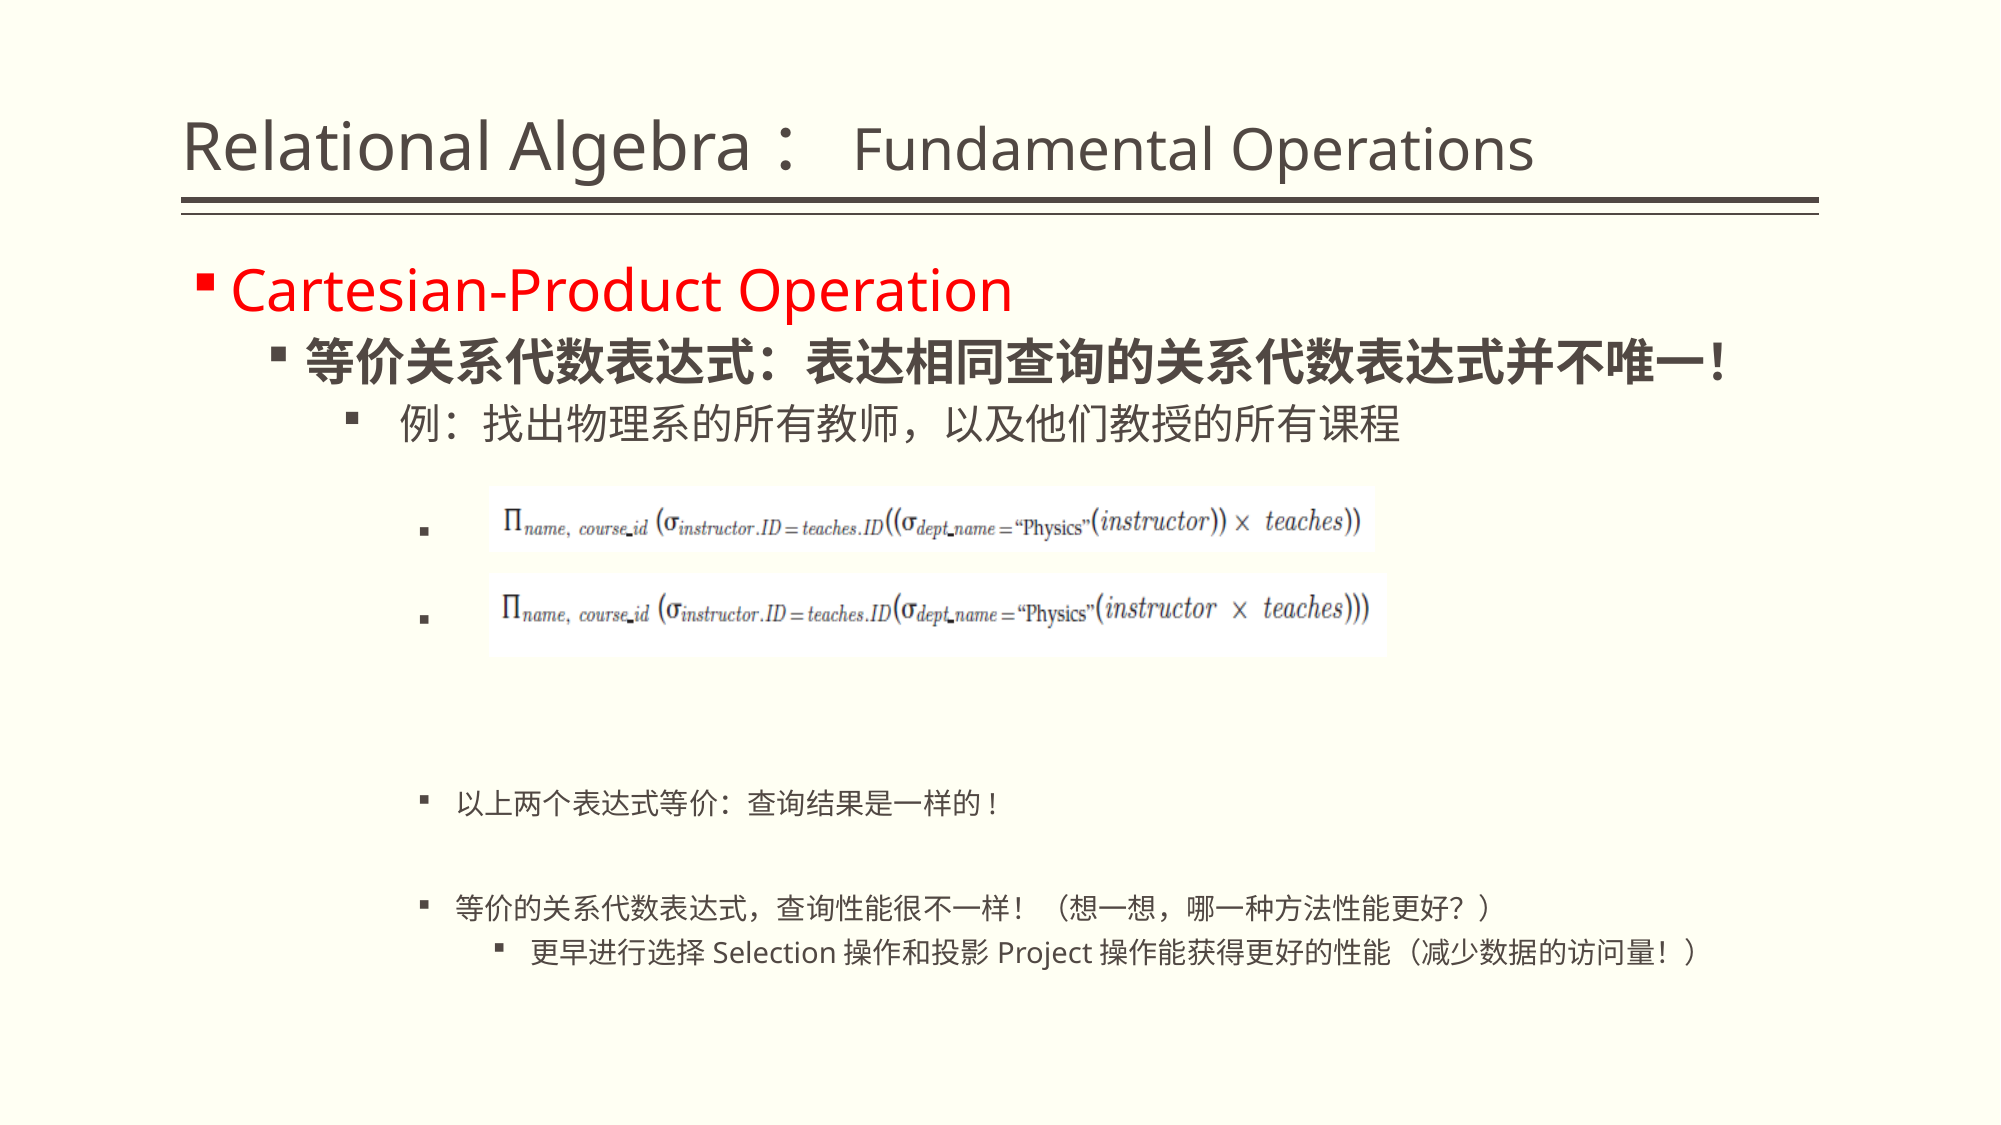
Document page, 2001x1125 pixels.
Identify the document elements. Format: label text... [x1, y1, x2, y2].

picture [489, 573, 1387, 657]
picture [489, 486, 1375, 552]
list Cartesian-Product Operation 等价关系代数表达式：表达相同查询的关系代数表达式并不唯一！ 例：找出物理系的所有教师，以及他们教授的所有课程 以上两个表达式等价：查询结果是一样的! 等价的关系代数表达式，查询性能很不一样！（想一想，哪一种方法性能更好？） 更早进行选择Selection操作和投影Project操作能获得更好的性能（减少数据的访问量！） [192, 254, 1819, 1055]
title Relational Algebra：Fundamental Operations [181, 12, 1819, 193]
